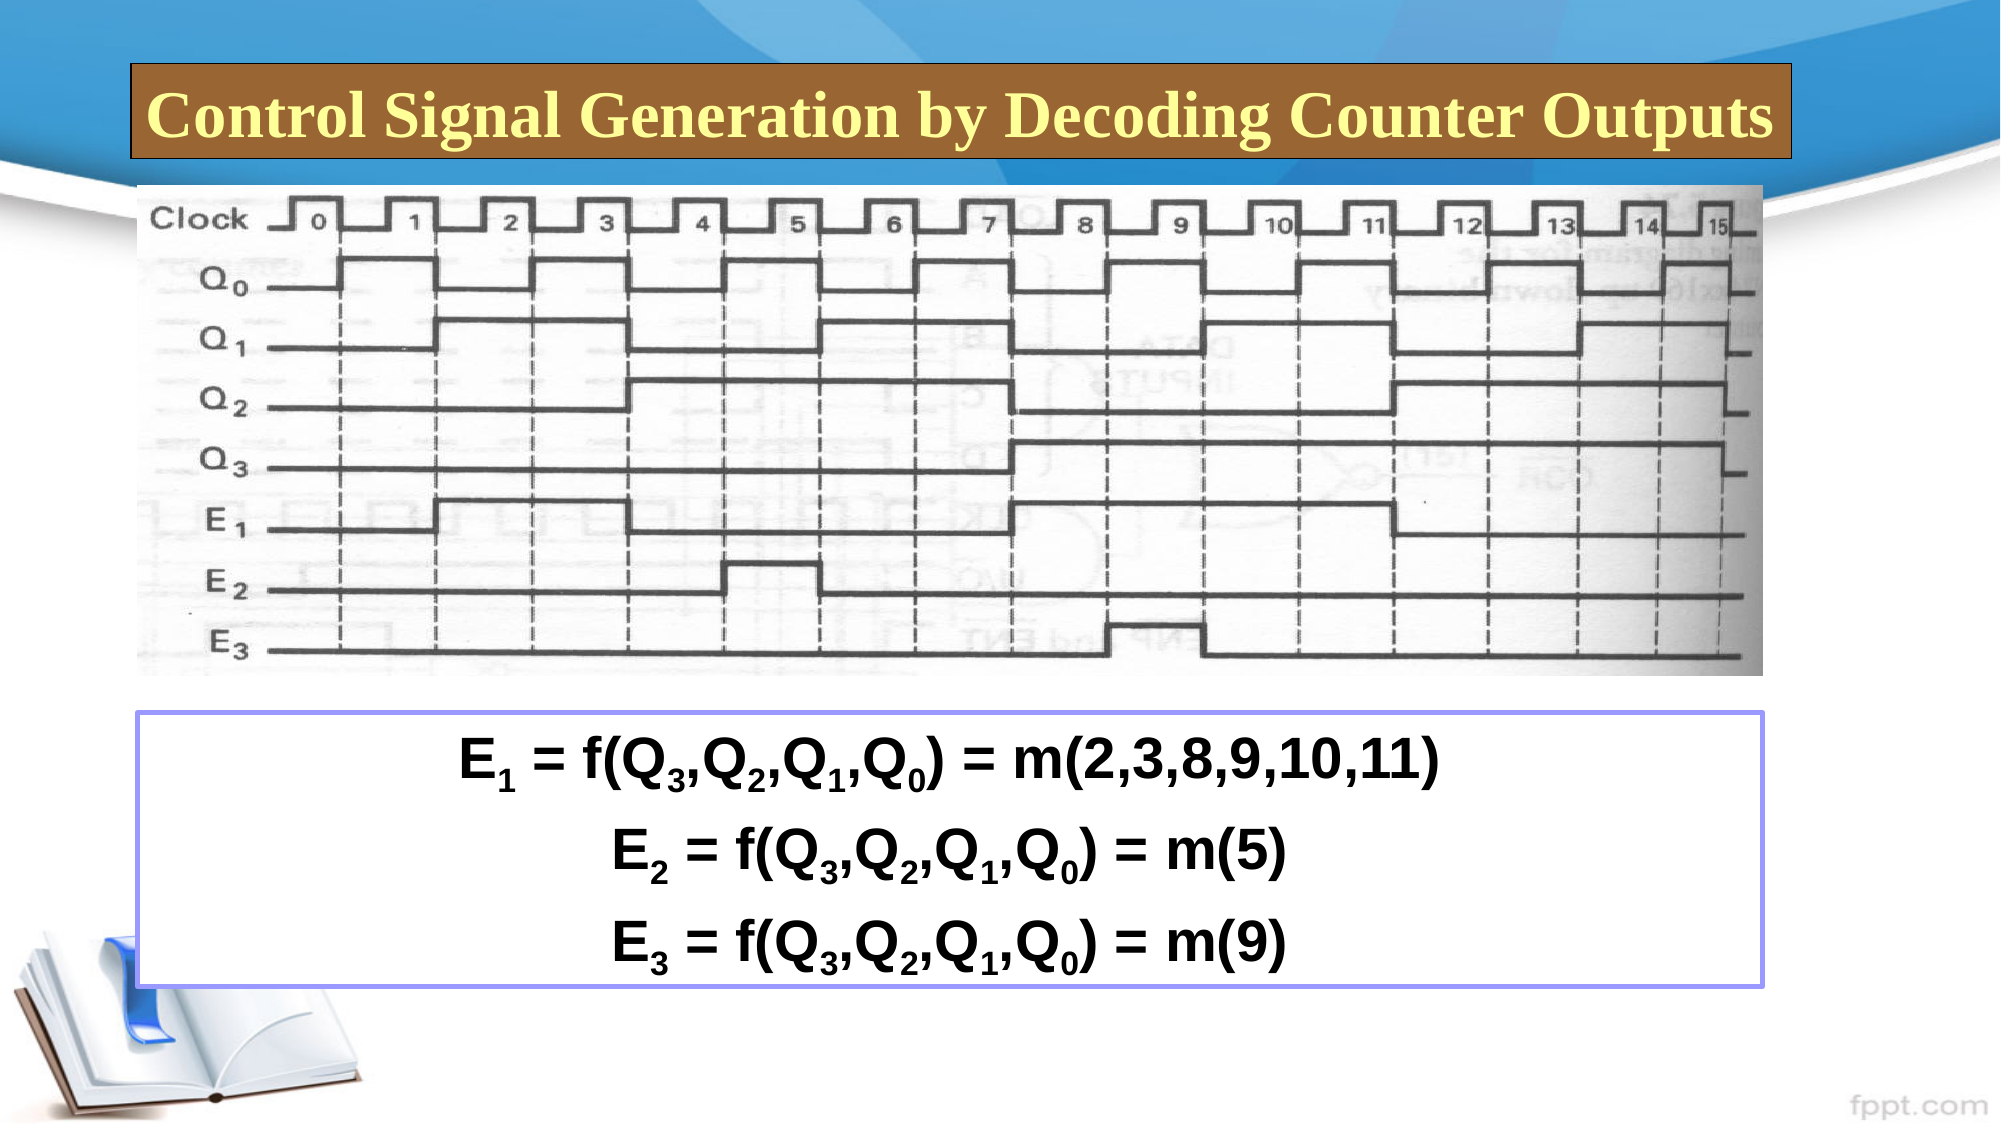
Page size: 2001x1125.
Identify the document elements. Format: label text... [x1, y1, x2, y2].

text_box Control Signal Generation by Decoding Counter Outputs [131, 63, 1792, 159]
text_box E1 = f(Q3,Q2,Q1,Q0) = m(2,3,8,9,10,11) E2 = f(Q3,Q2,Q1,Q0) = m(5) E3 = f(Q3,Q2,Q1,Q0) = m(9) [137, 712, 1763, 987]
picture [0, 0, 2001, 1125]
